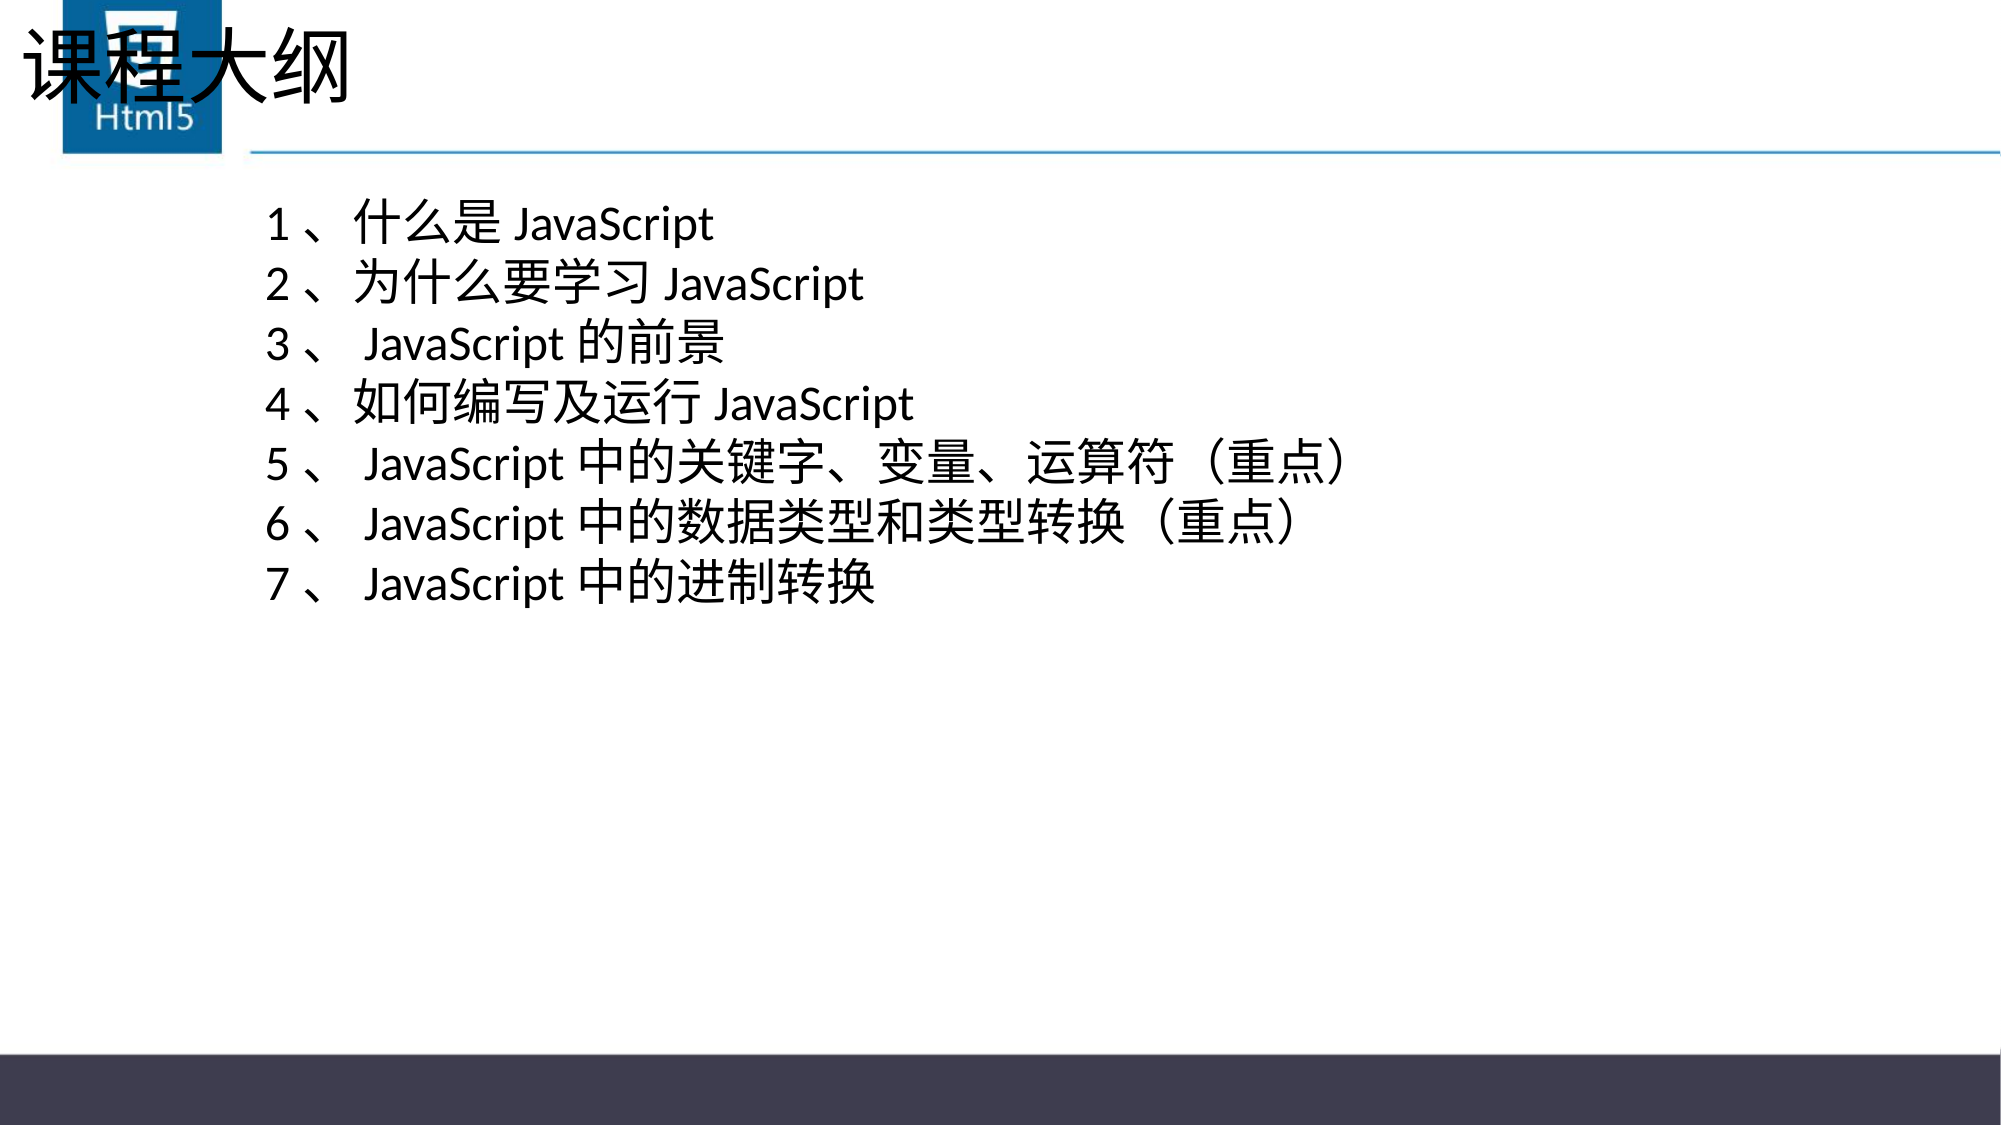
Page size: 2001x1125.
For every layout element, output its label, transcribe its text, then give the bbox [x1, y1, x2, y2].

title 课程大纲 [6, 3, 1997, 152]
list 1、什么是JavaScript 2、为什么要学习JavaScript 3、JavaScript的前景 4、如何编写及运行JavaScript 5、JavaScript中的关键字、变量、运算符（重点） 6、JavaScript中的数据类型和类型转换（重点） 7、JavaScript中的进制转换 [249, 182, 1750, 871]
picture [0, 0, 2001, 1125]
